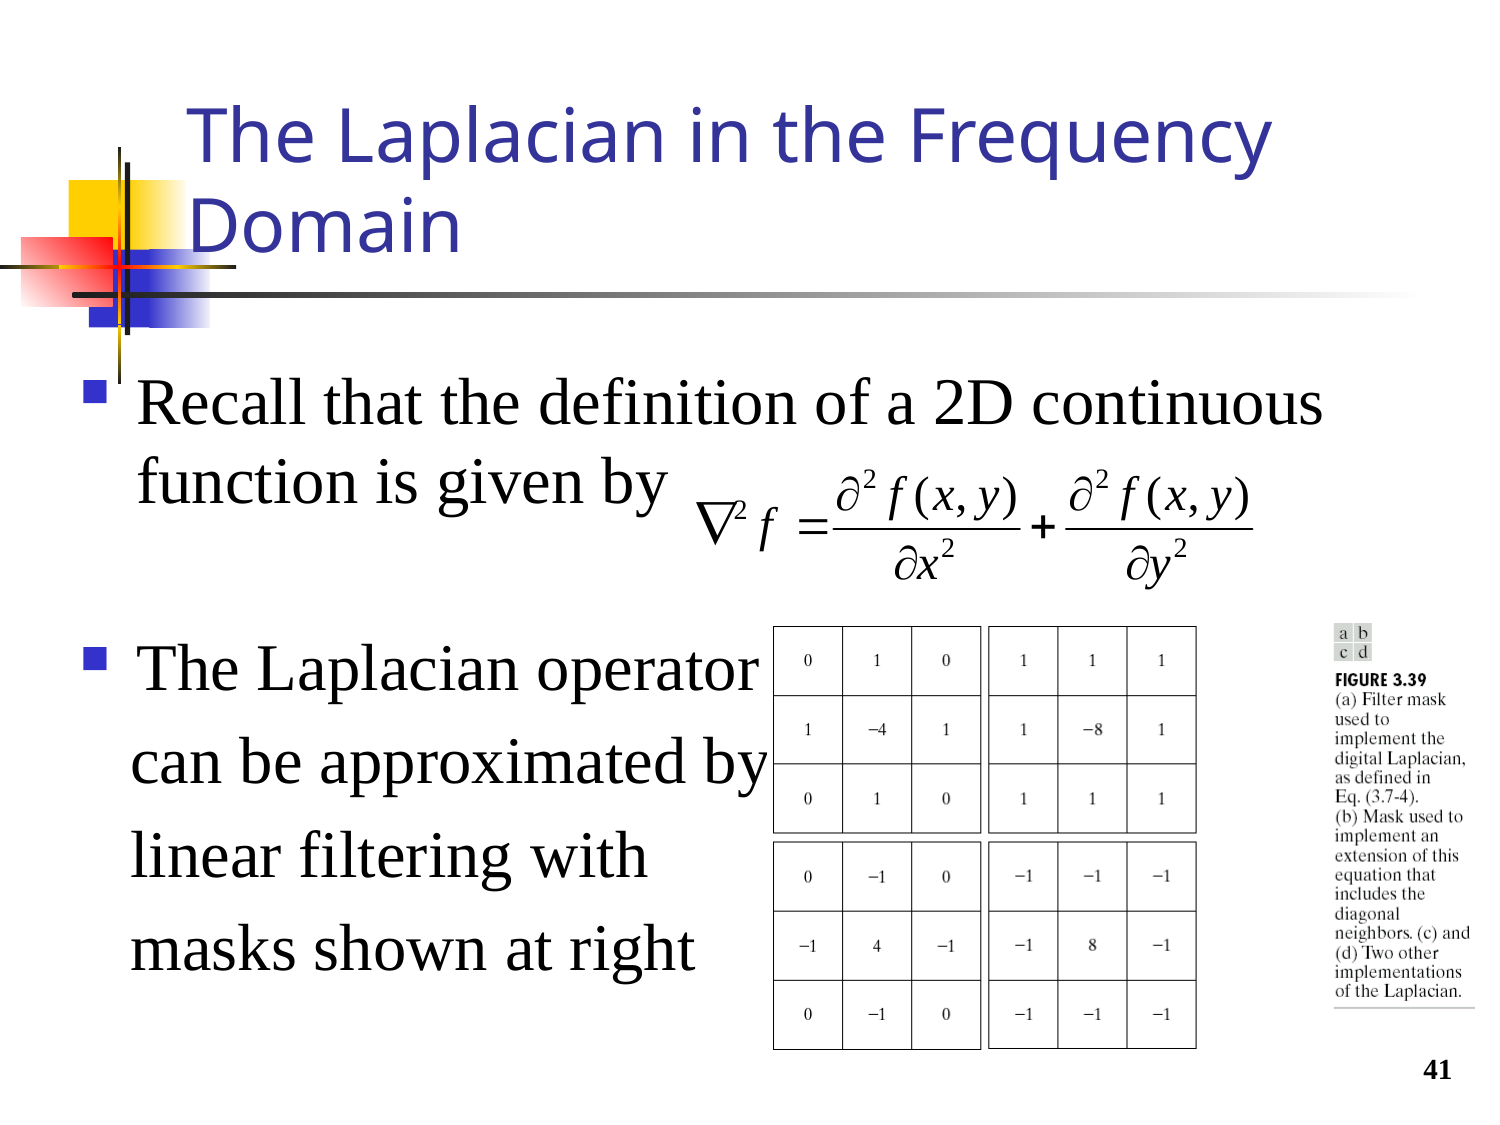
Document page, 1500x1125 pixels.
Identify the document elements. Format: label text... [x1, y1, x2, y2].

list Recall that the definition of a 2D continuous function is given by The Laplacian operator can be approximated by linear filtering with masks shown at right [64, 349, 1453, 1093]
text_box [690, 455, 1263, 599]
picture [767, 621, 1483, 1053]
text_box 41 [1155, 1060, 1468, 1118]
title The Laplacian in the Frequency Domain [170, 34, 1459, 276]
